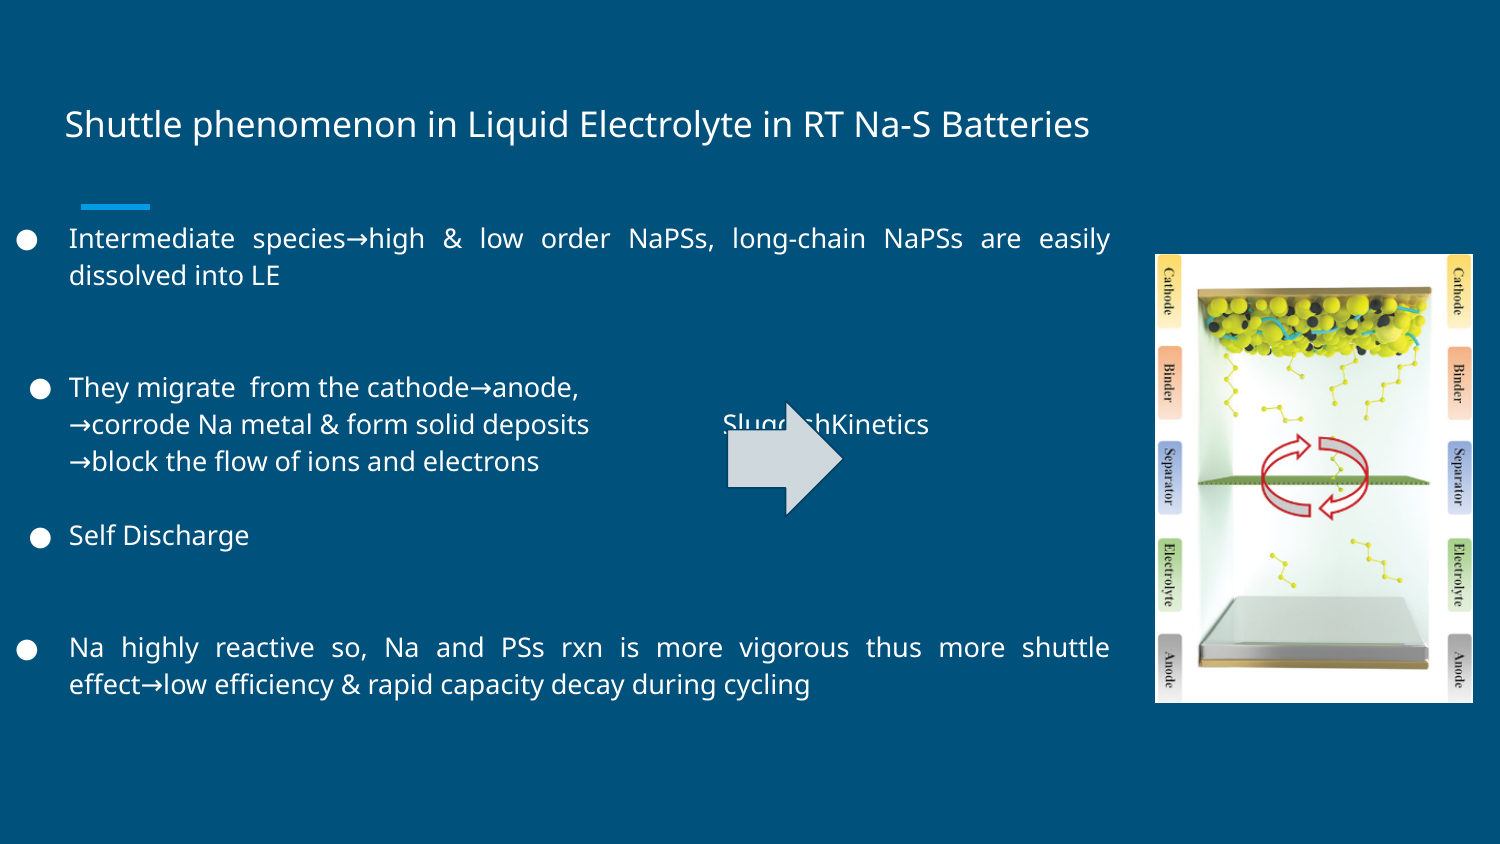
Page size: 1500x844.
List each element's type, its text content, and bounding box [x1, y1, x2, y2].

title Shuttle phenomenon in Liquid Electrolyte in RT Na-S Batteries [49, 43, 1473, 160]
text_box [727, 400, 844, 518]
list Intermediate species→high & low order NaPSs, long-chain NaPSs are easily dissolved into LE They migrate from the cathode→anode, →corrode Na metal & form solid deposits SluggishKinetics →block the flow of ions and electrons Self Discharge Na highly reactive so, Na and PSs rxn is more vigorous thus more shuttle effect→low efficiency & rapid capacity decay during cycling [0, 185, 1125, 844]
picture [1156, 255, 1472, 702]
